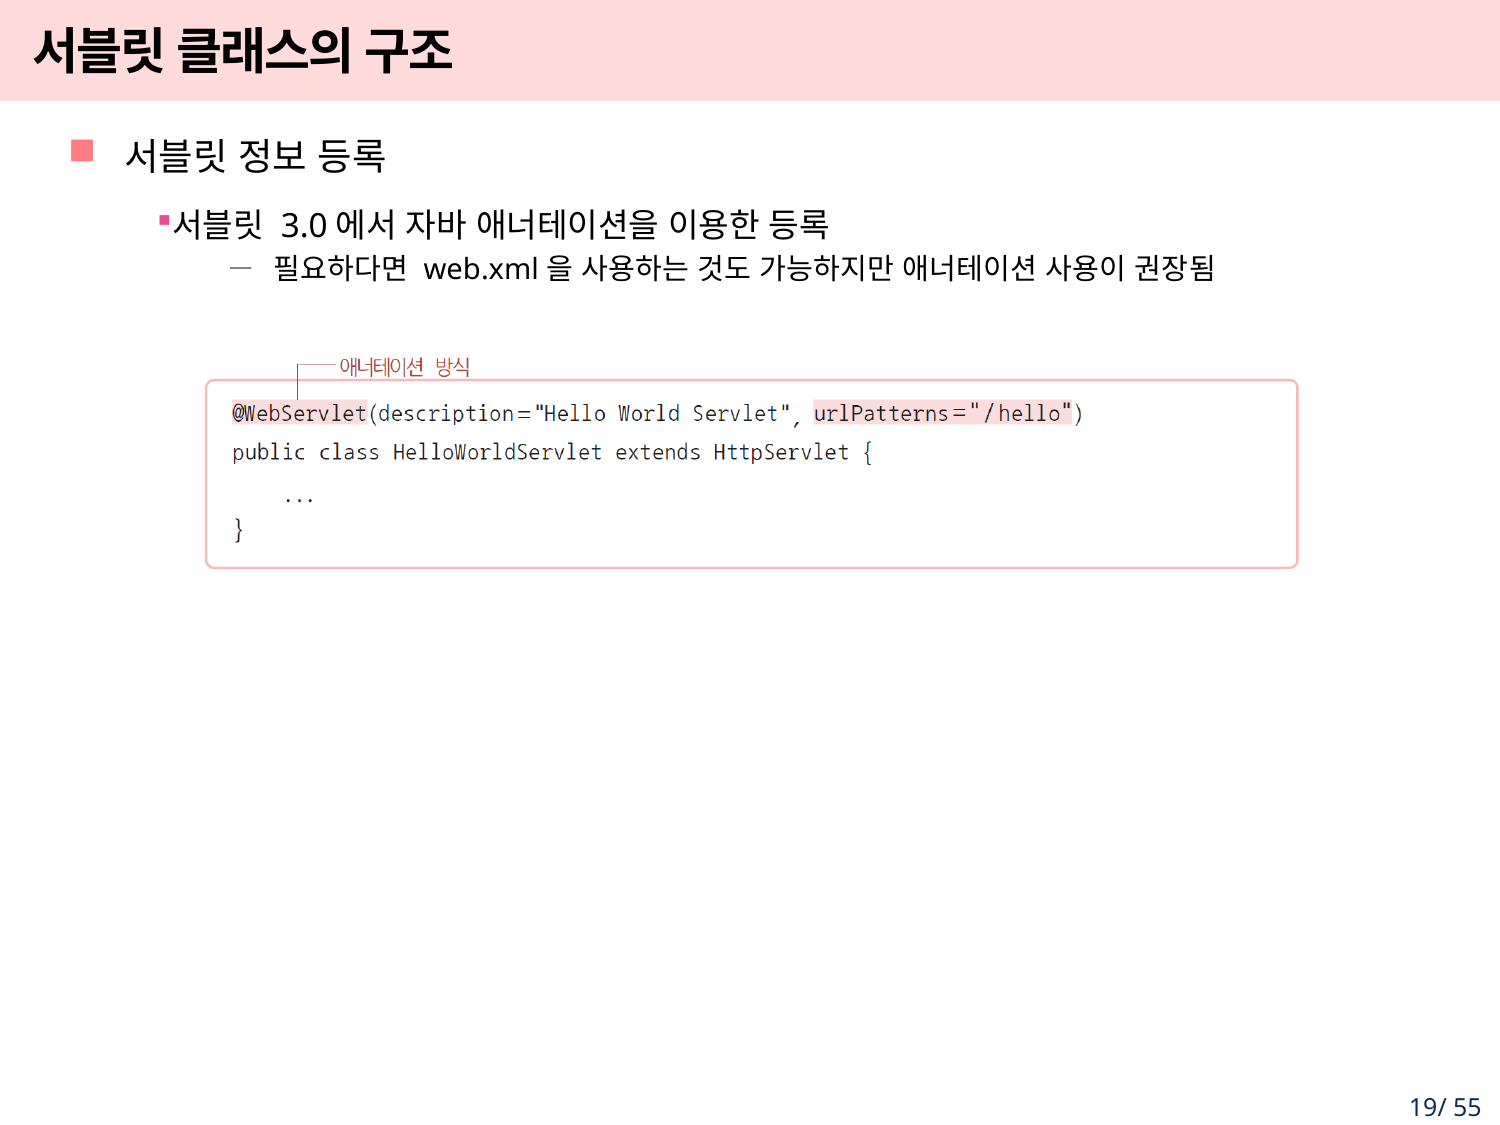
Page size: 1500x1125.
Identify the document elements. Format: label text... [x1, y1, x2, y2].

list 서블릿 정보 등록 서블릿 3.0에서 자바 애너테이션을 이용한 등록 필요하다면 web.xml을 사용하는 것도 가능하지만 애너테이션 사용이 권장됨 [53, 125, 1425, 1005]
title 서블릿 클래스의 구조 [17, 10, 1295, 89]
picture [197, 347, 1303, 575]
